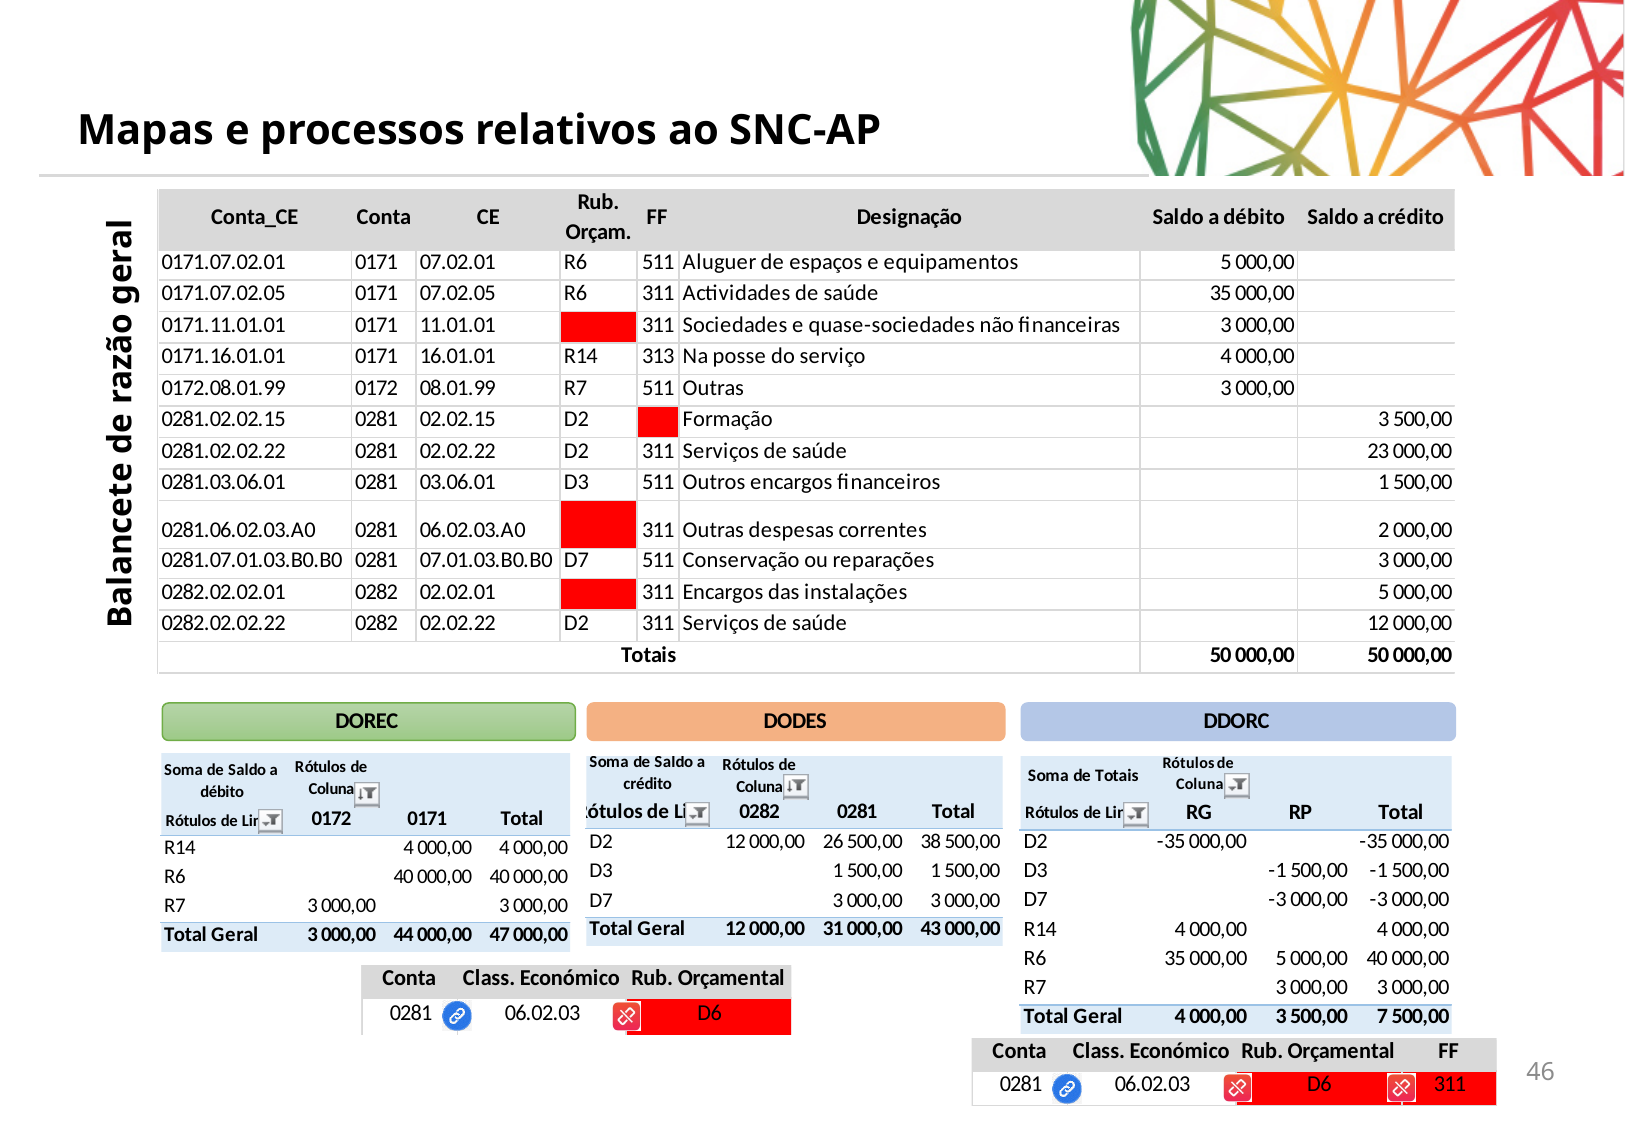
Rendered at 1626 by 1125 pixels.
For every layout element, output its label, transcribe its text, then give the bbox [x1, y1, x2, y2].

picture [156, 189, 1499, 1107]
text_box Balancete de razão geral [90, 173, 146, 674]
slide_number 46 [1499, 1042, 1570, 1103]
title Mapas e processos relativos ao SNC-AP [62, 87, 1563, 174]
picture [1129, 0, 1625, 176]
